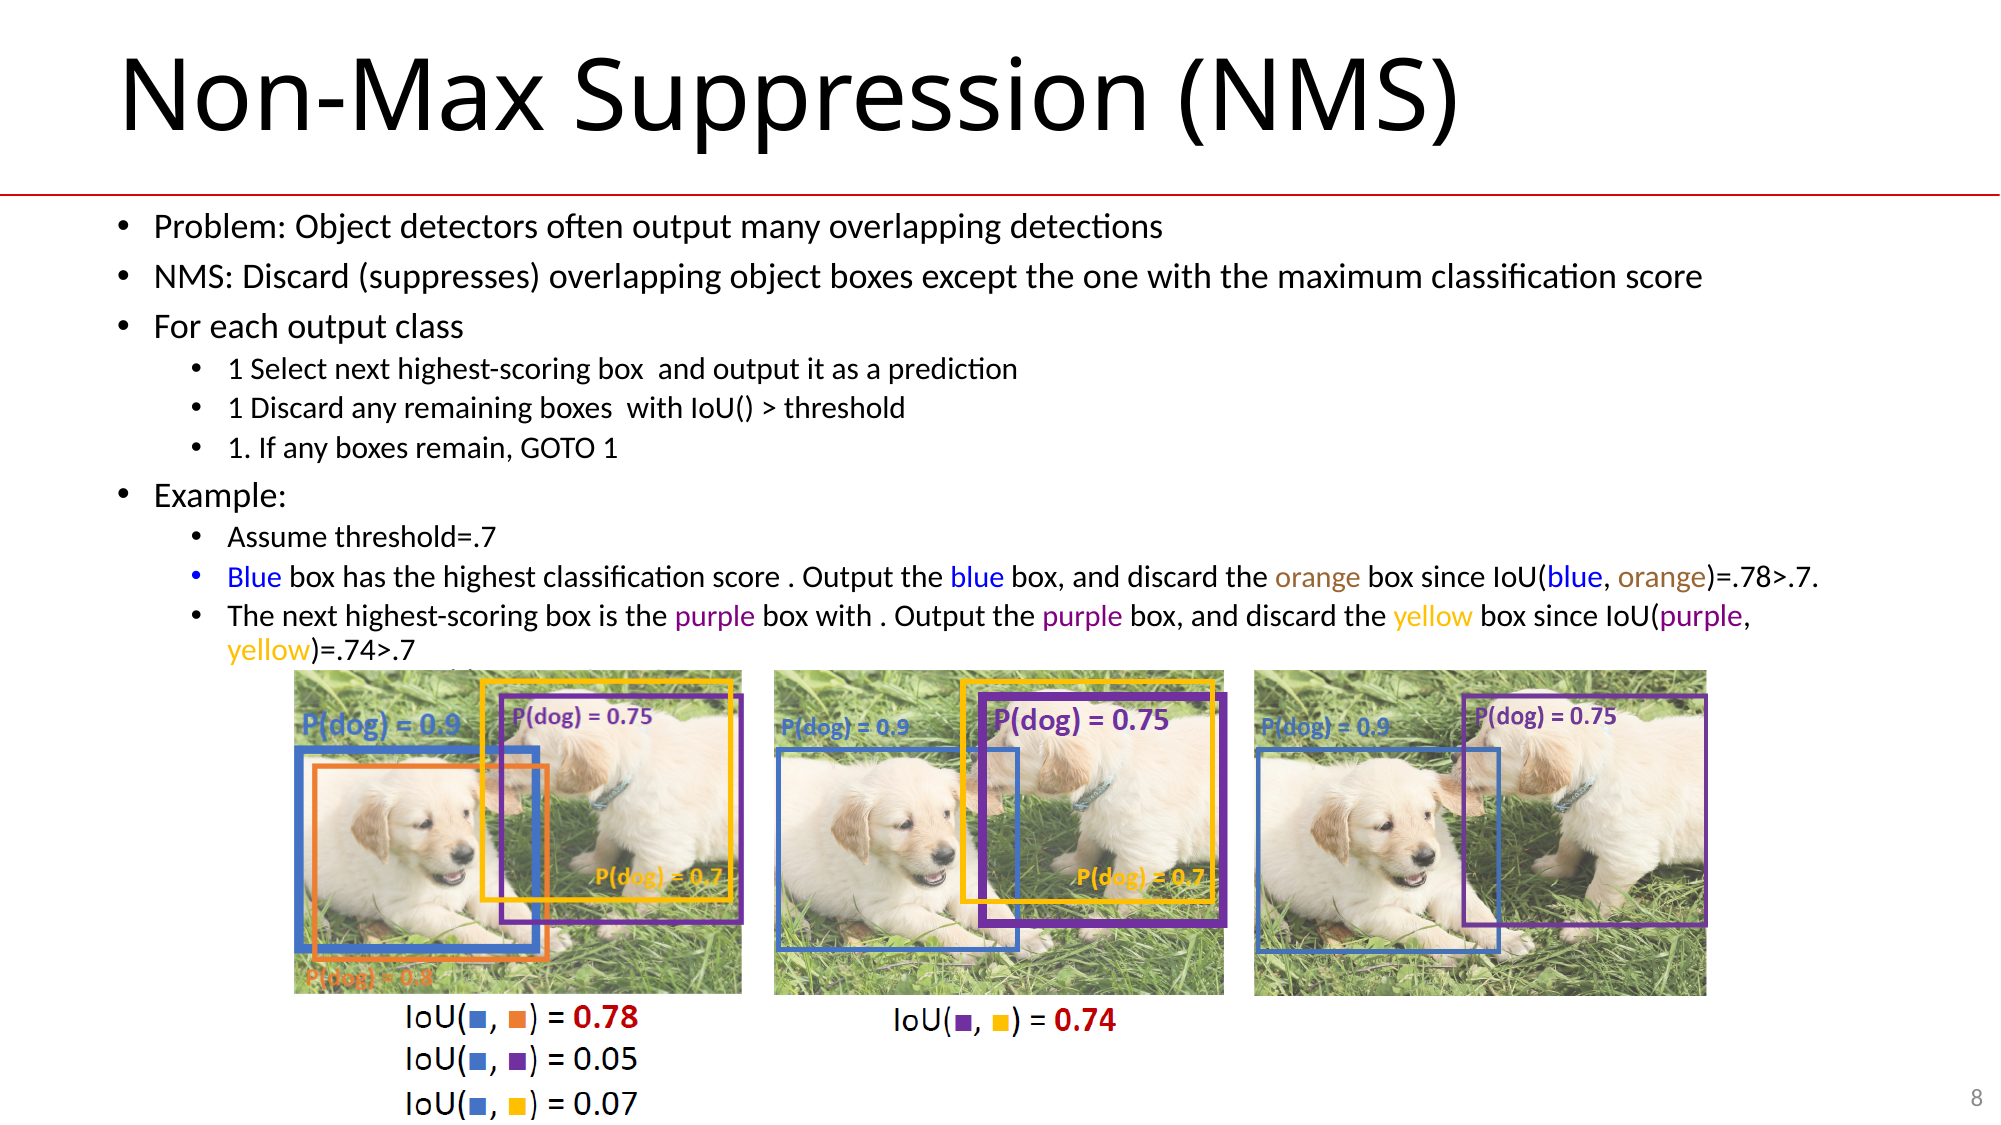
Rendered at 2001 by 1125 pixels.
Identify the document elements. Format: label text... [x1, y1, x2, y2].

picture [772, 669, 1228, 996]
picture [1254, 669, 1708, 996]
slide_number 8 [1548, 1066, 1999, 1125]
picture [404, 997, 639, 1120]
title Non-Max Suppression (NMS) [102, 10, 1899, 186]
picture [883, 997, 1117, 1043]
picture [292, 669, 746, 996]
